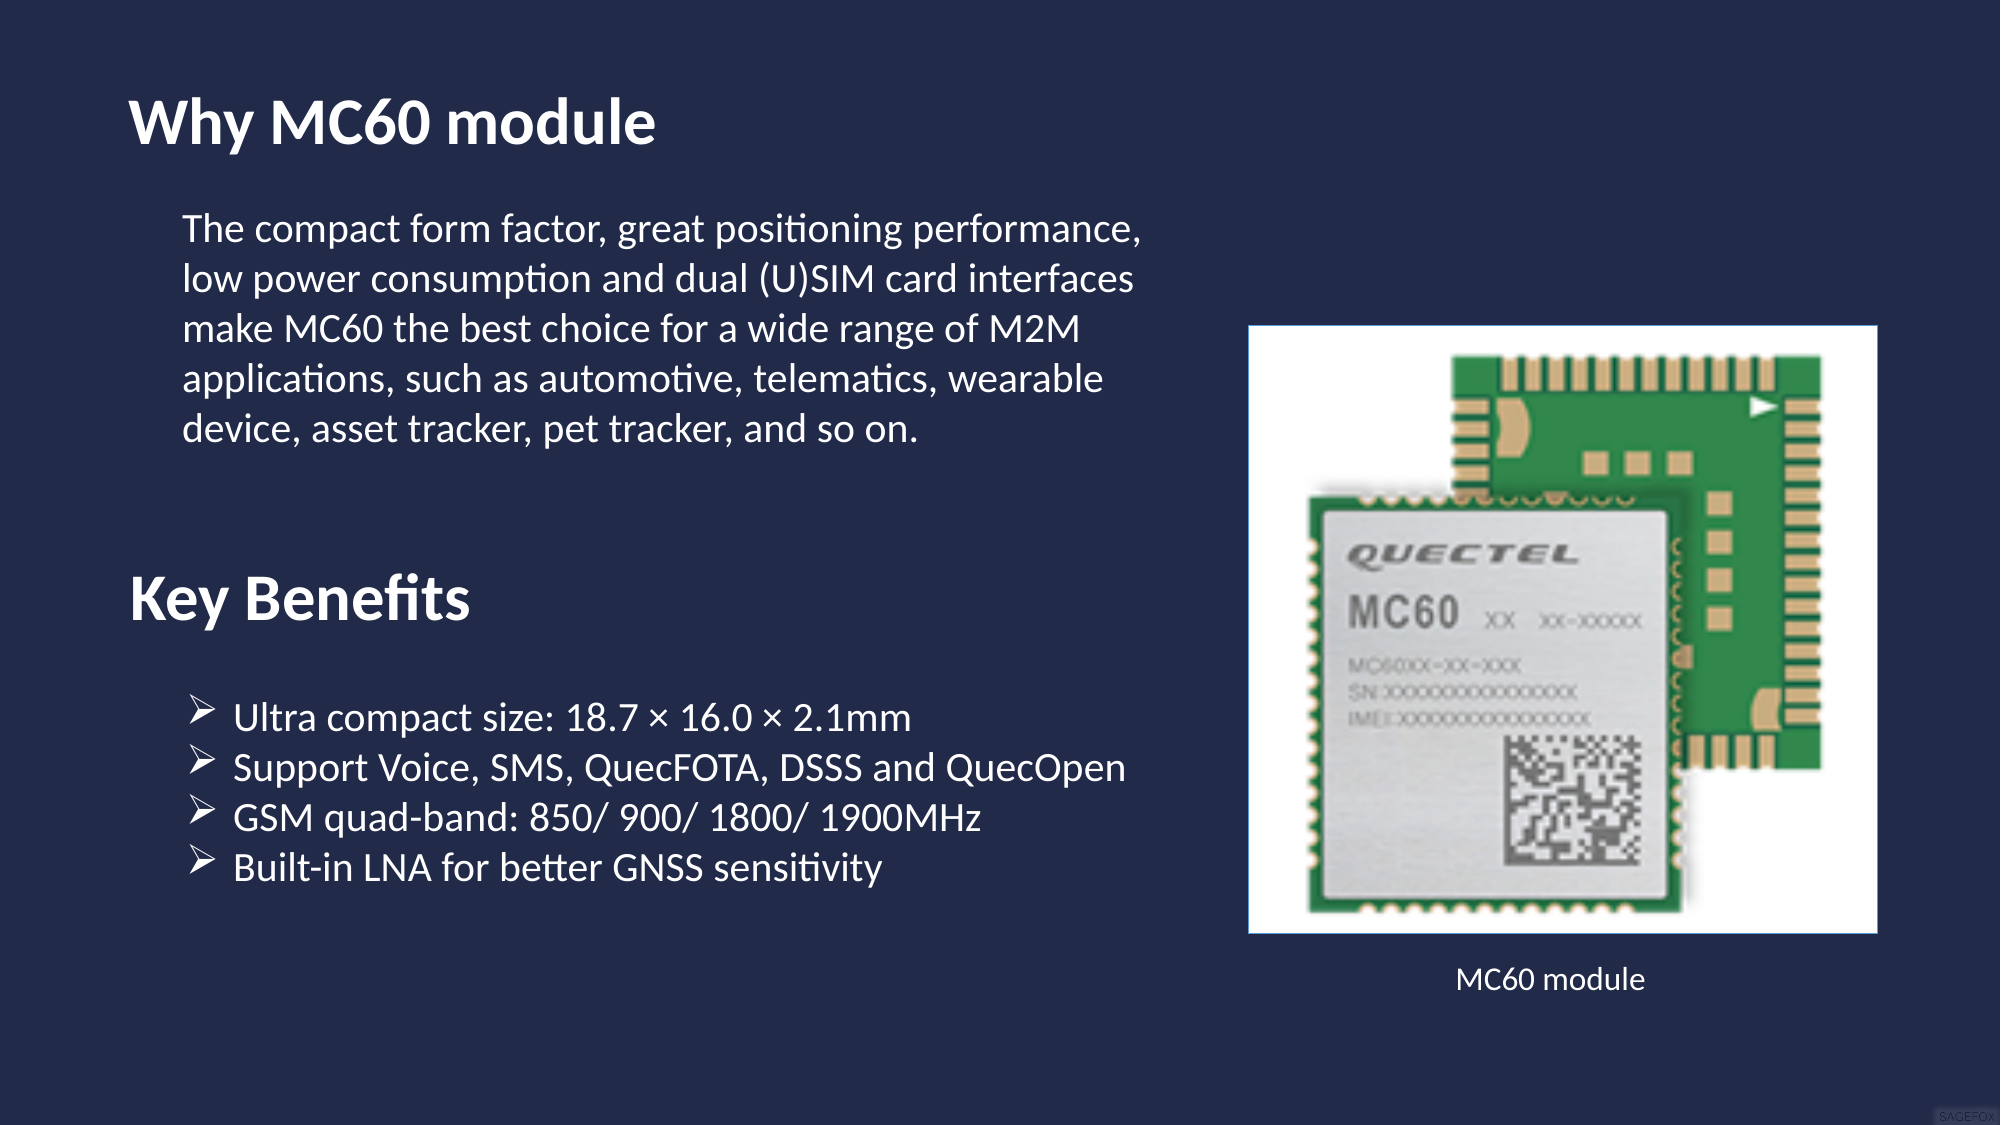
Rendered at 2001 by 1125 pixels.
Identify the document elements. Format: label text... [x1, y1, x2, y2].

title Why MC60 module [113, 53, 693, 194]
text_box MC60 module [1440, 949, 1661, 1005]
text_box Ultra compact size: 18.7 × 16.0 × 2.1mm Support Voice, SMS, QuecFOTA, DSSS and QuecOpen GSM quad-band: 850/ 900/ 1800/ 1900MHz Built-in LNA for better GNSS sensitivity [171, 682, 1143, 898]
text_box Key Benefits [115, 546, 487, 642]
text_box The compact form factor, great positioning performance, low power consumption and dual (U)SIM card interfaces make MC60 the best choice for a wide range of M2M applications, such as automotive, telematics, wearable device, asset tracker, pet tracker, and so on. [167, 193, 1160, 504]
picture [1248, 325, 1878, 934]
